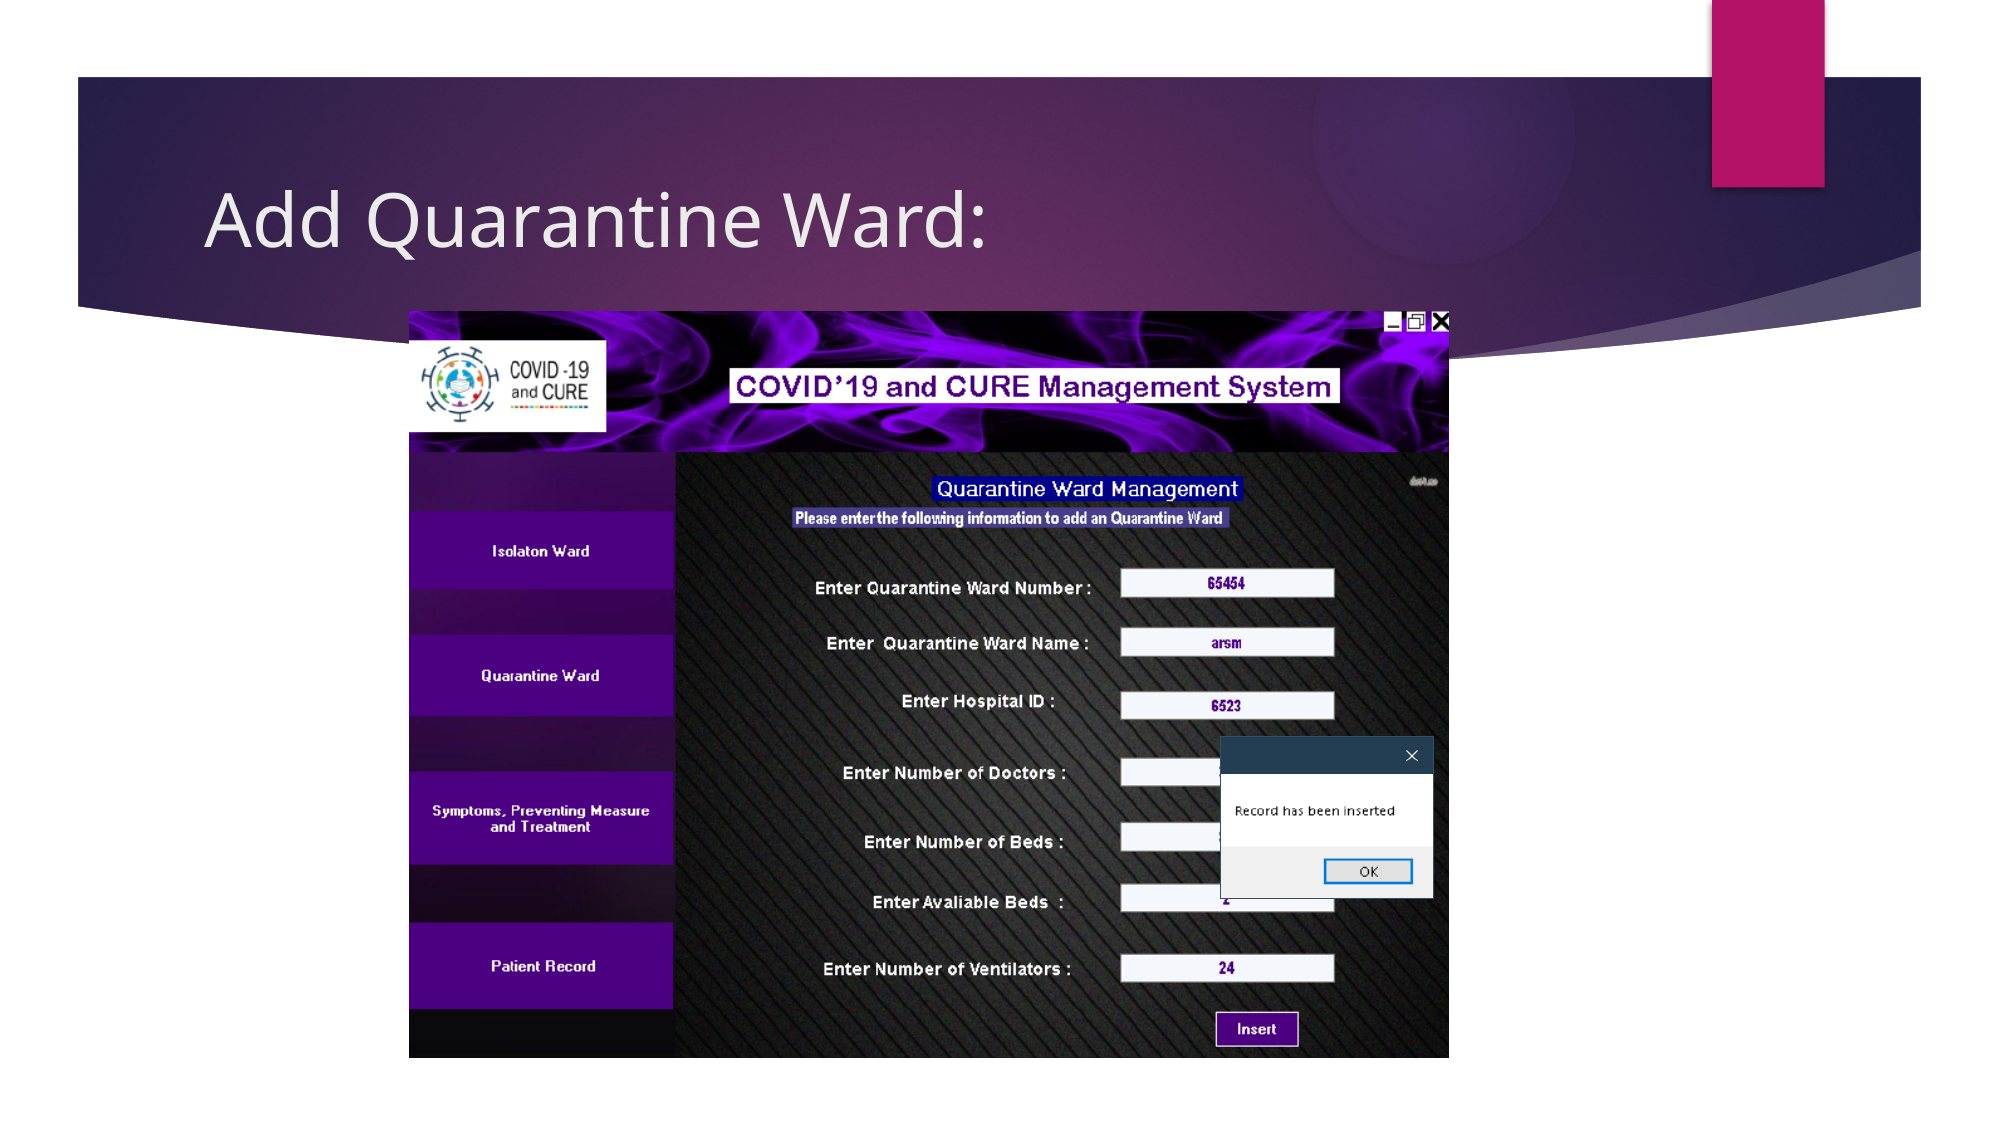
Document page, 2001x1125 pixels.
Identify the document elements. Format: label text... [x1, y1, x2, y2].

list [409, 310, 1449, 1059]
title Add Quarantine Ward: [189, 159, 1627, 276]
